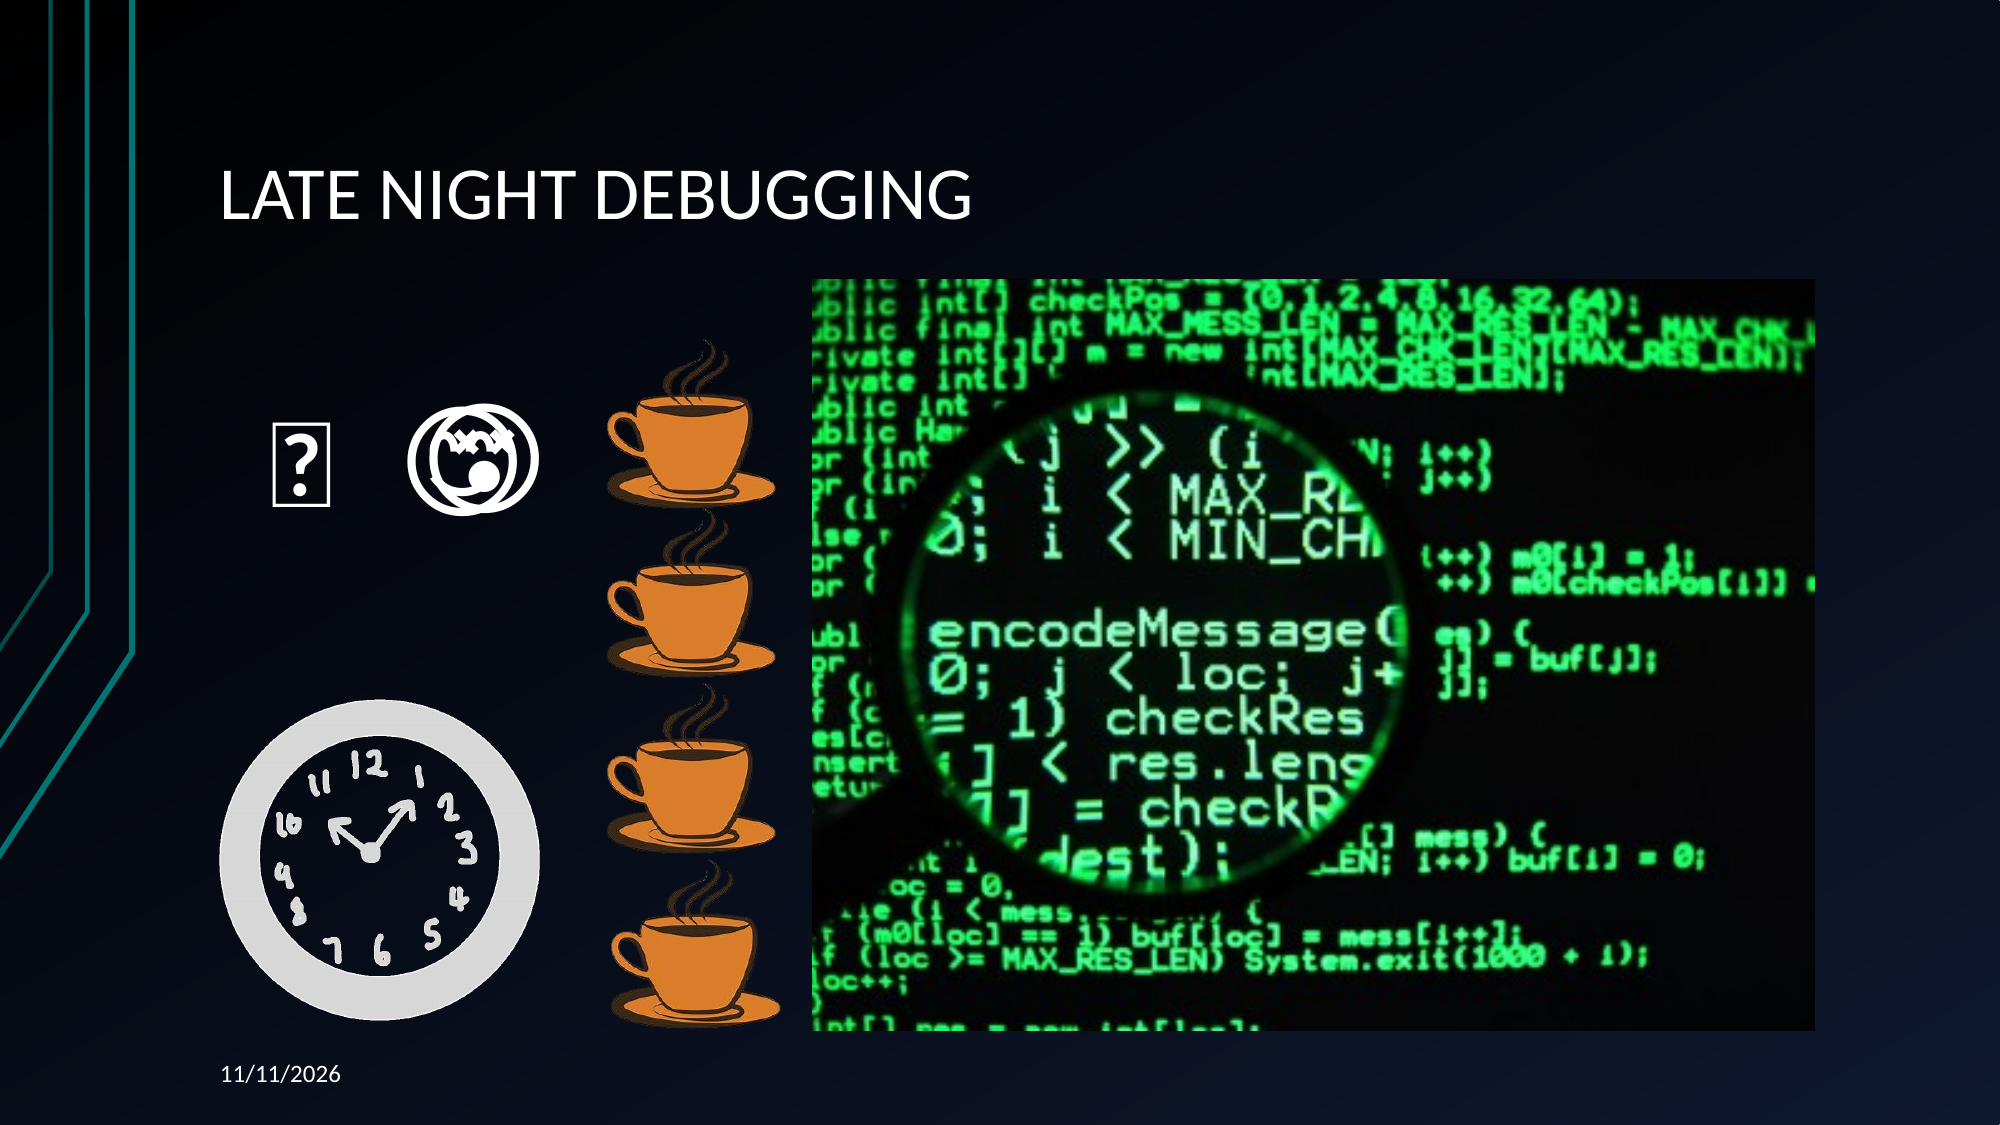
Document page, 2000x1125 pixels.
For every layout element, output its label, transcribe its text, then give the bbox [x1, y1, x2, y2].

picture [26, 333, 783, 1056]
text_box 👩 [255, 374, 349, 540]
text_box 😵 [404, 371, 565, 537]
title LATE NIGHT DEBUGGING [199, 45, 1900, 246]
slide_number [199, 1065, 567, 1103]
text_box 😊 [383, 374, 584, 540]
picture [811, 278, 1815, 1032]
